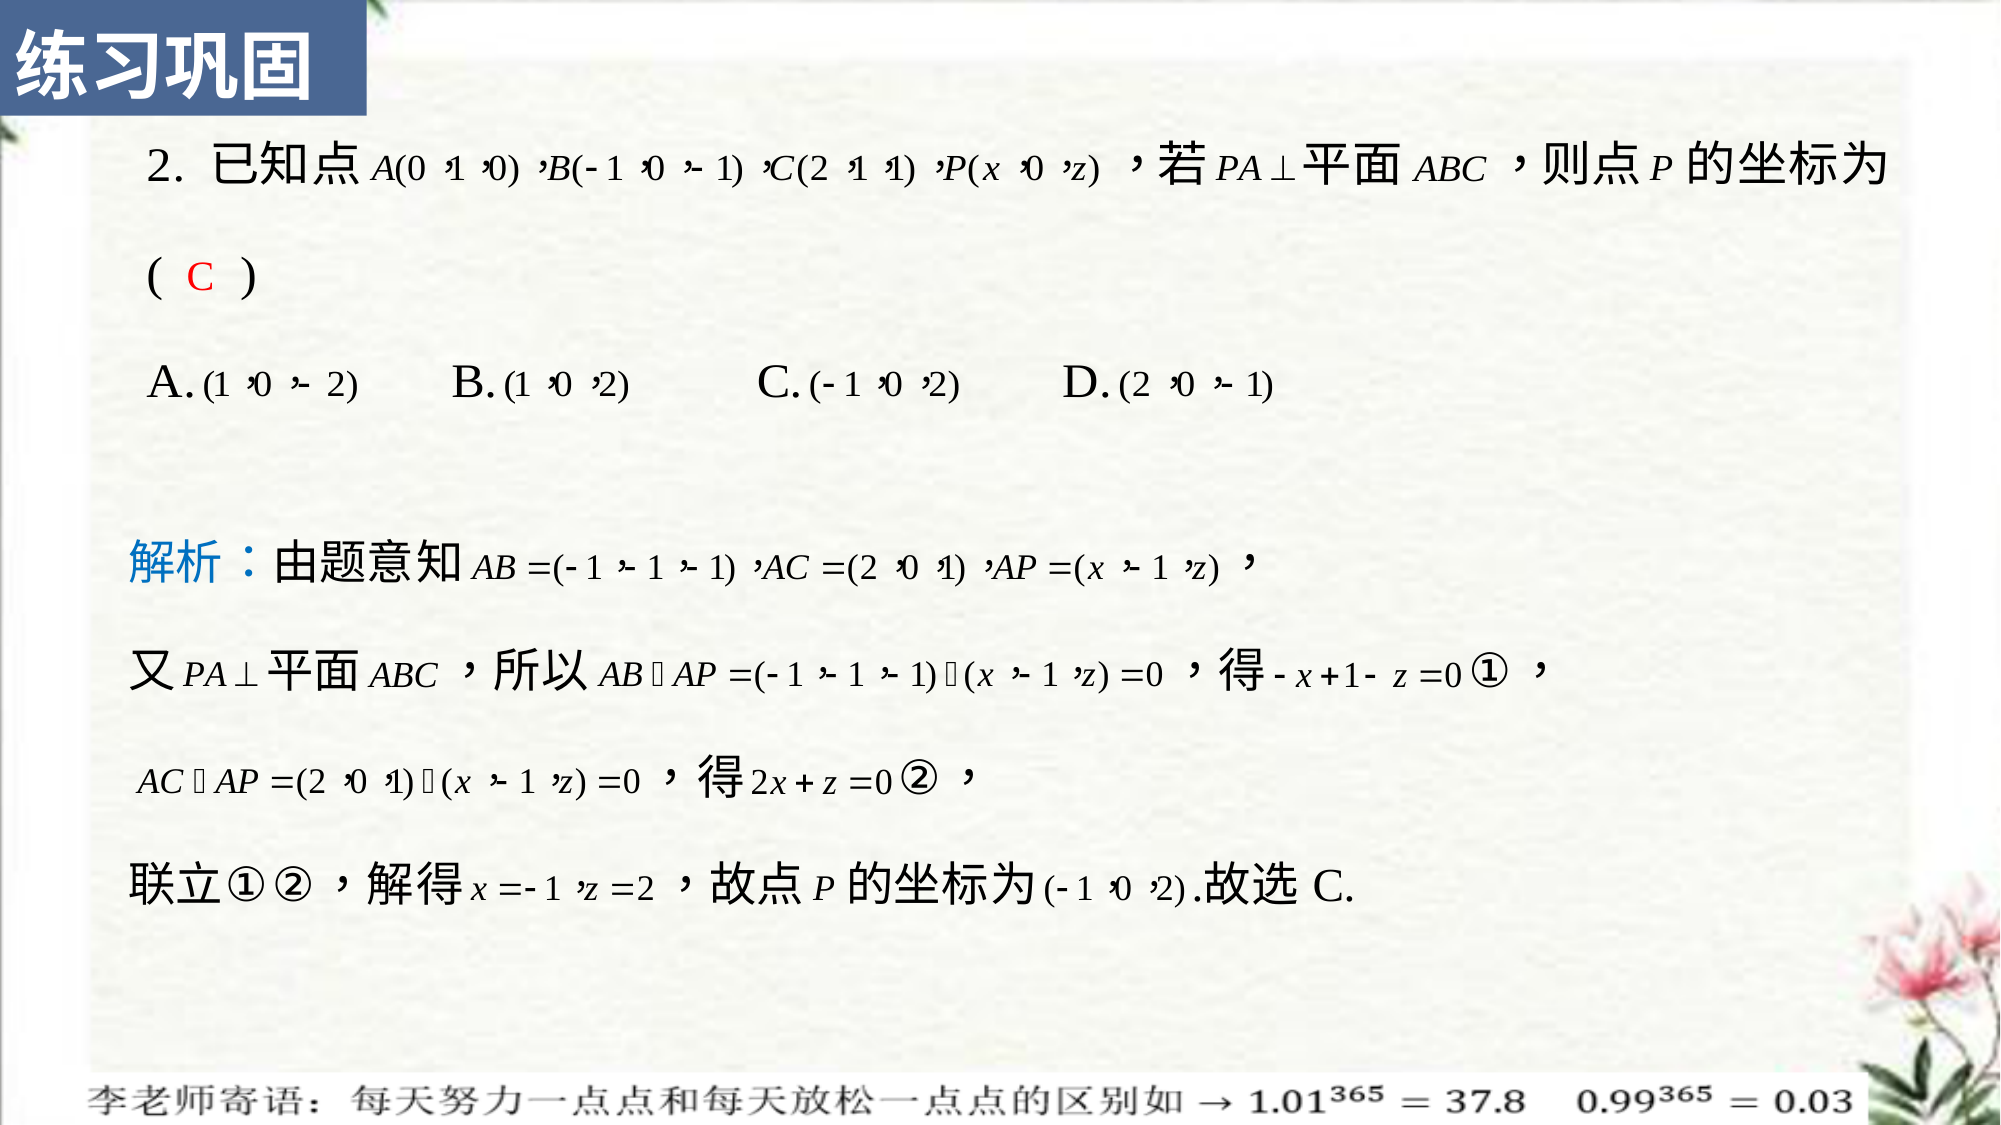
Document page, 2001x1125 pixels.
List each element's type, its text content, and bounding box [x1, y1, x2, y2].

picture [0, 0, 2001, 1125]
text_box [128, 510, 1772, 940]
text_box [146, 110, 1893, 439]
text_box 练习巩固 [0, 0, 367, 116]
